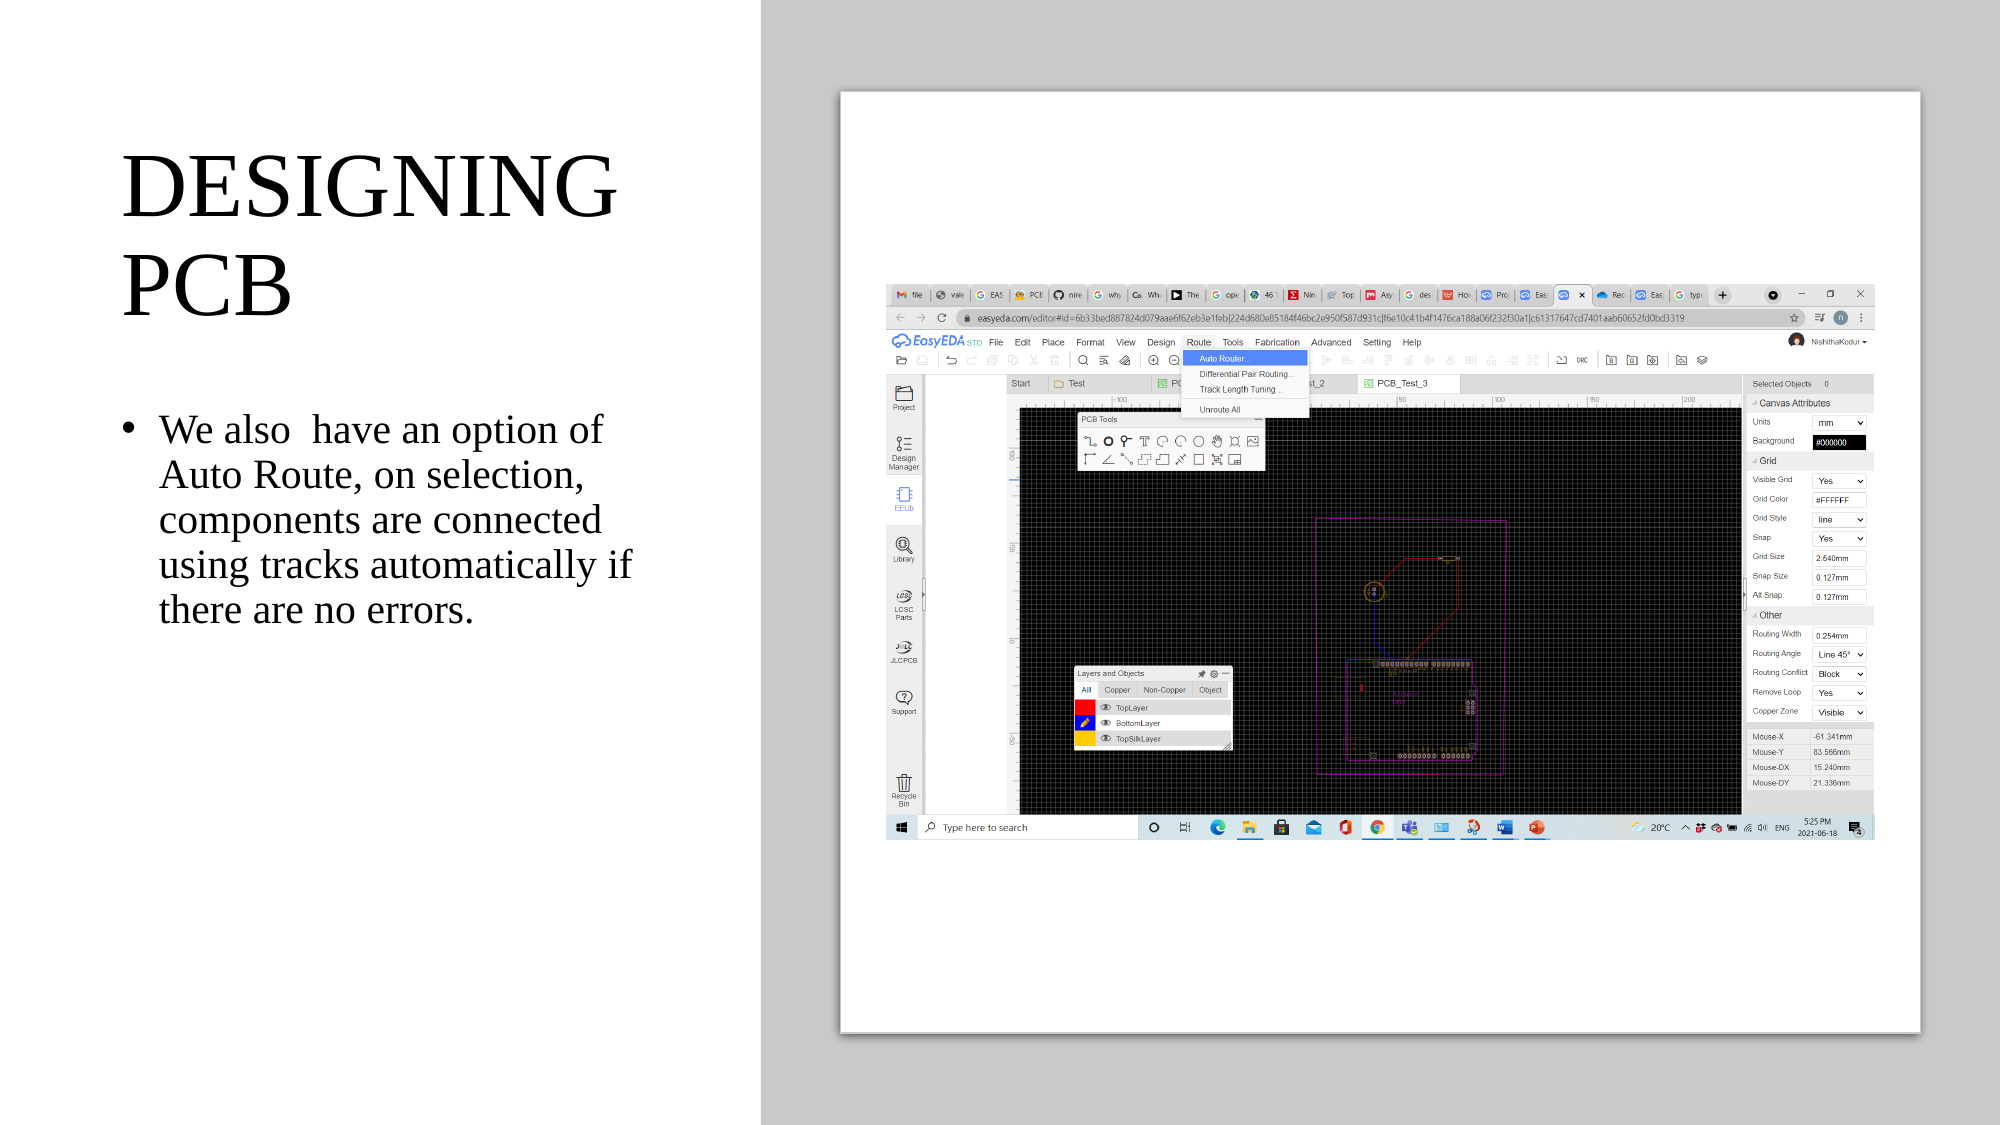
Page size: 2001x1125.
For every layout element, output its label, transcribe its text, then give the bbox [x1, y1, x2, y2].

picture [886, 284, 1875, 840]
title DESIGNING PCB [106, 103, 682, 370]
text_box [839, 90, 1922, 1034]
list We also have an option of Auto Route, on selection, components are connected using tracks automatically if there are no errors. [106, 399, 682, 1021]
text_box [760, 0, 2000, 1125]
